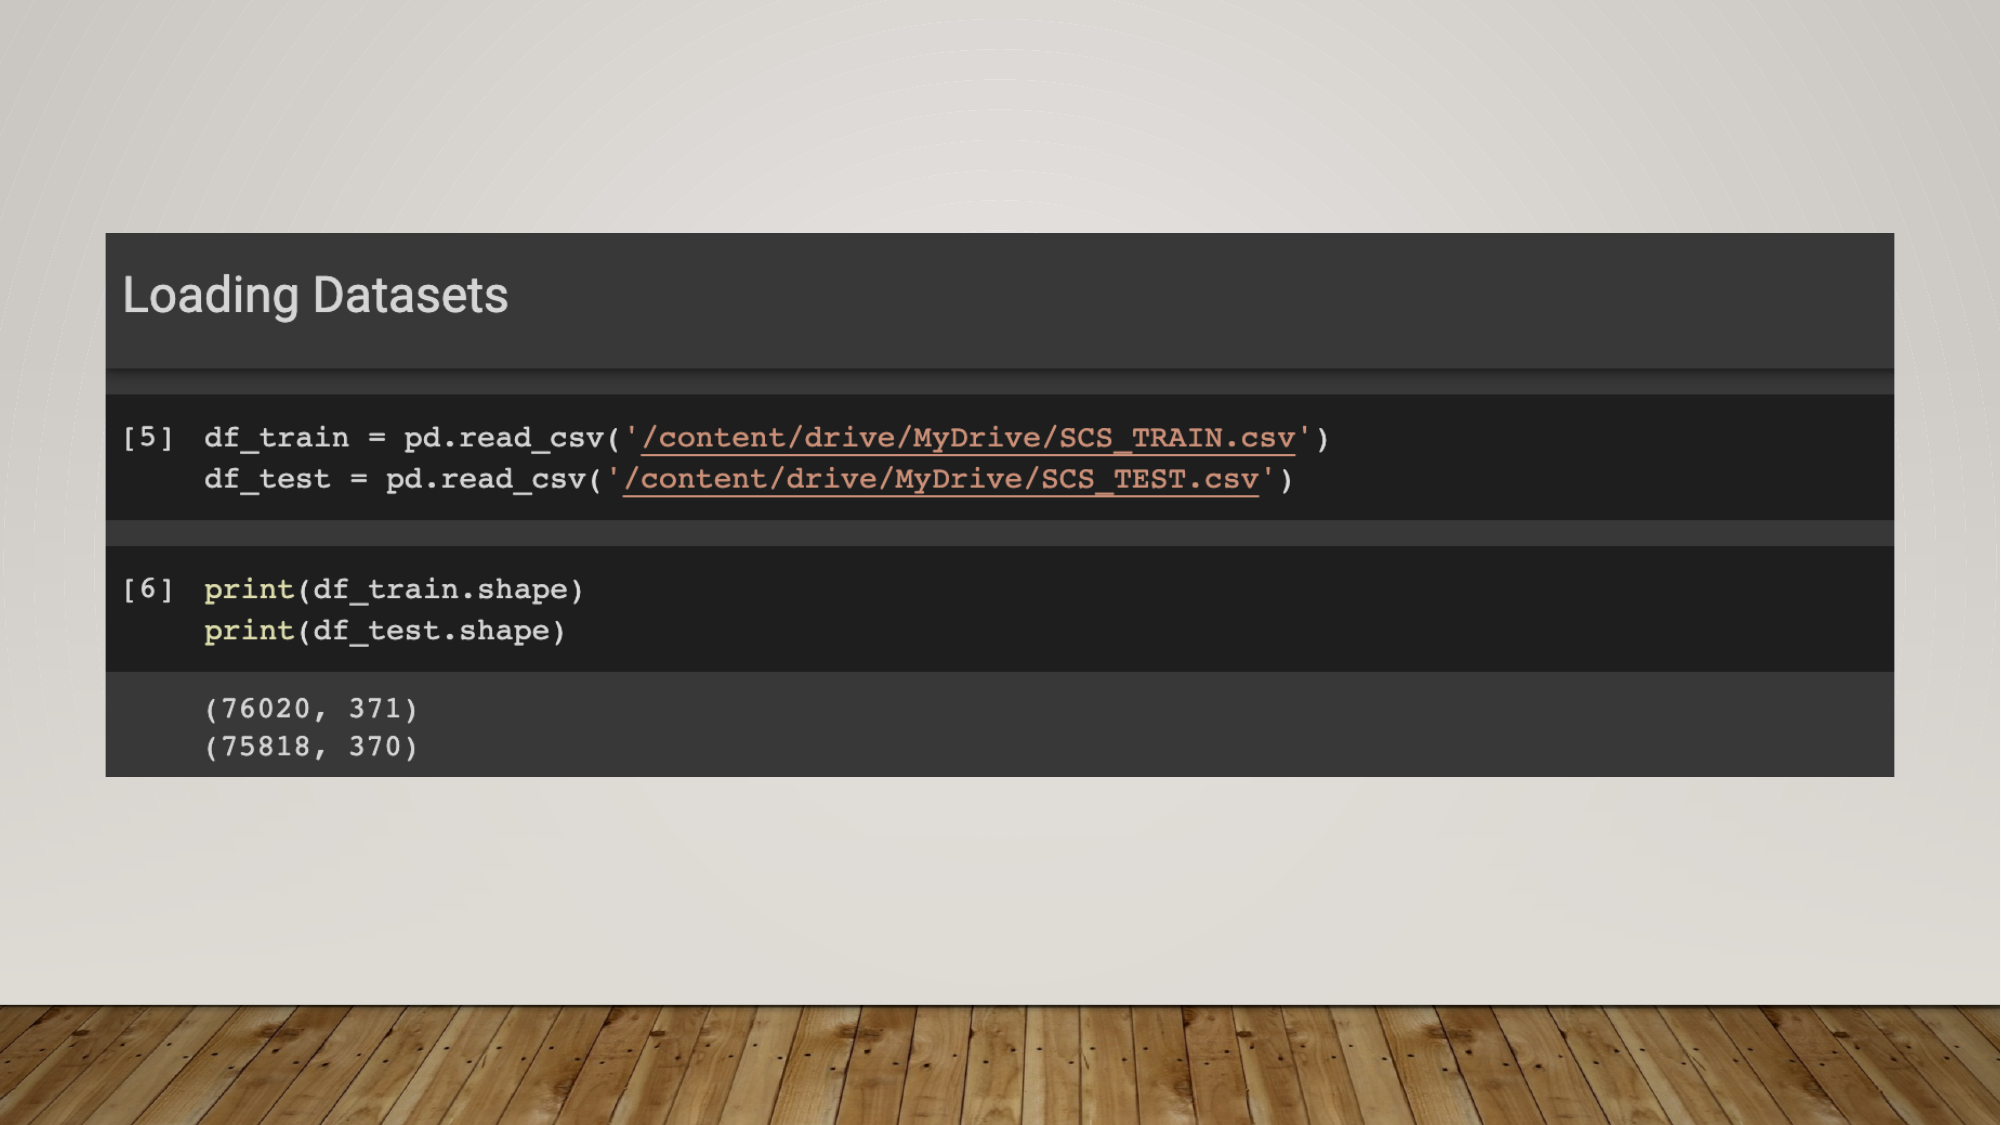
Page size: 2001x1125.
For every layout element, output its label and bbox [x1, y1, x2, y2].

picture [0, 1005, 2000, 1125]
list [105, 233, 1895, 777]
